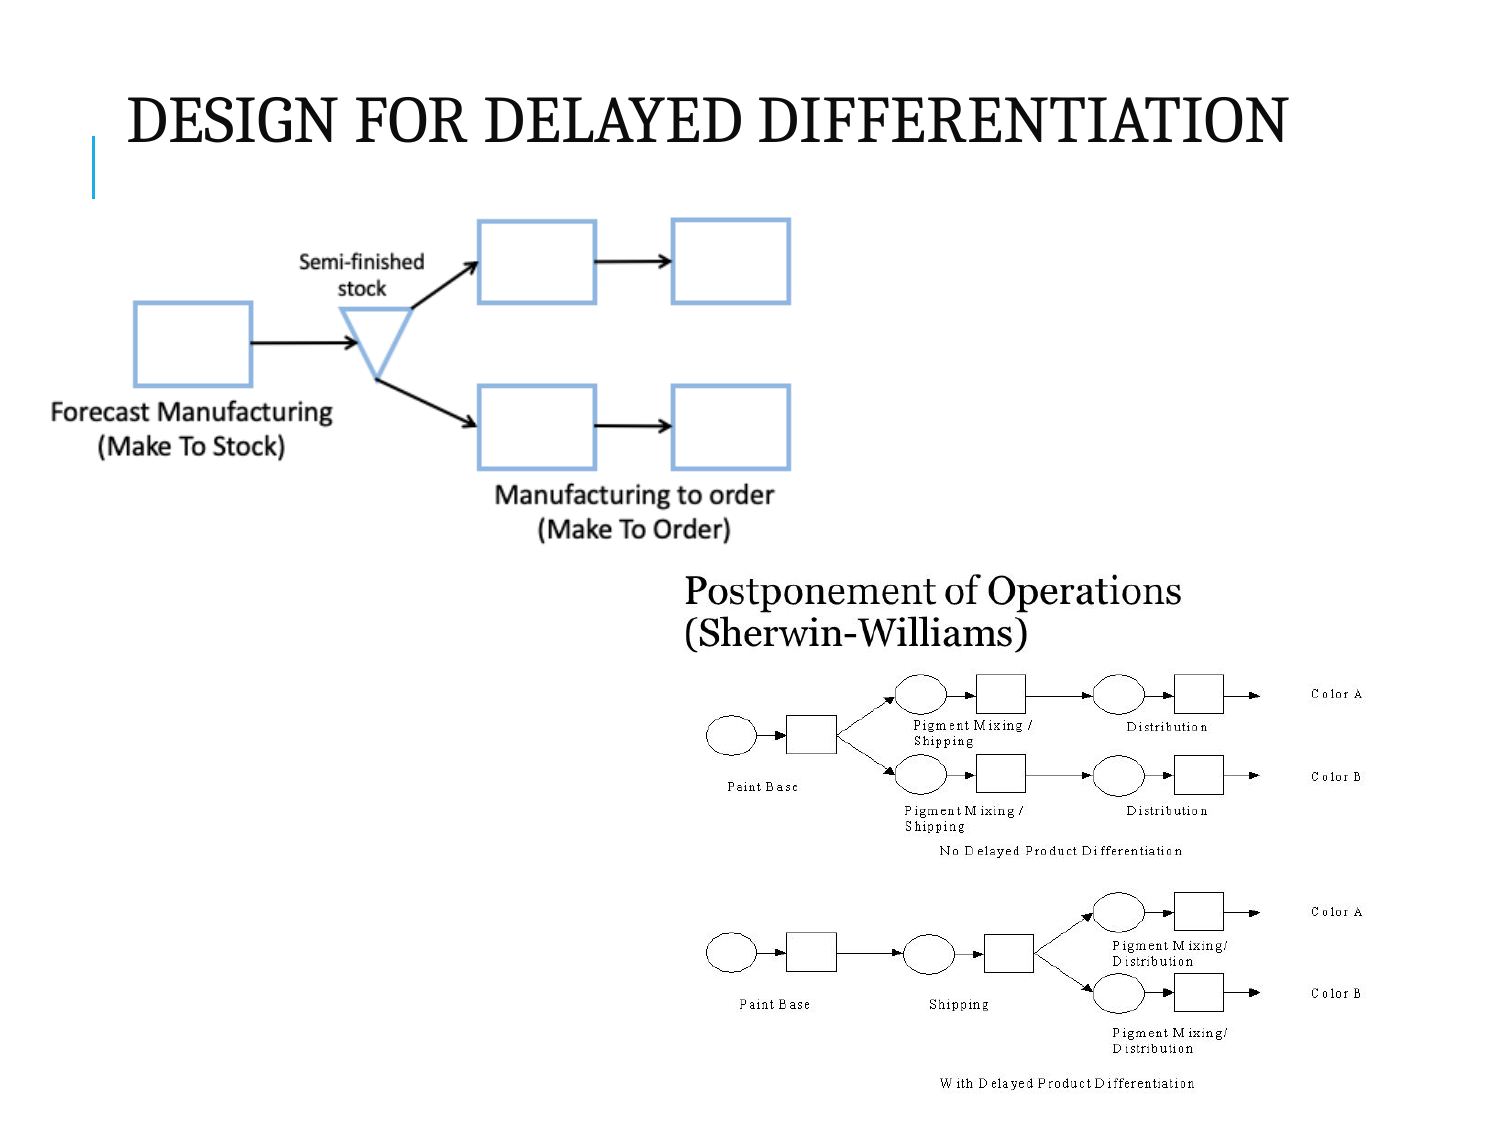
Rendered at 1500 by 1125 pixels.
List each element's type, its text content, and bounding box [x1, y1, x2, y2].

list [609, 562, 1491, 1123]
title DESIGN FOR DELAYED DIFFERENTIATION [111, 0, 1473, 246]
picture [26, 199, 807, 556]
